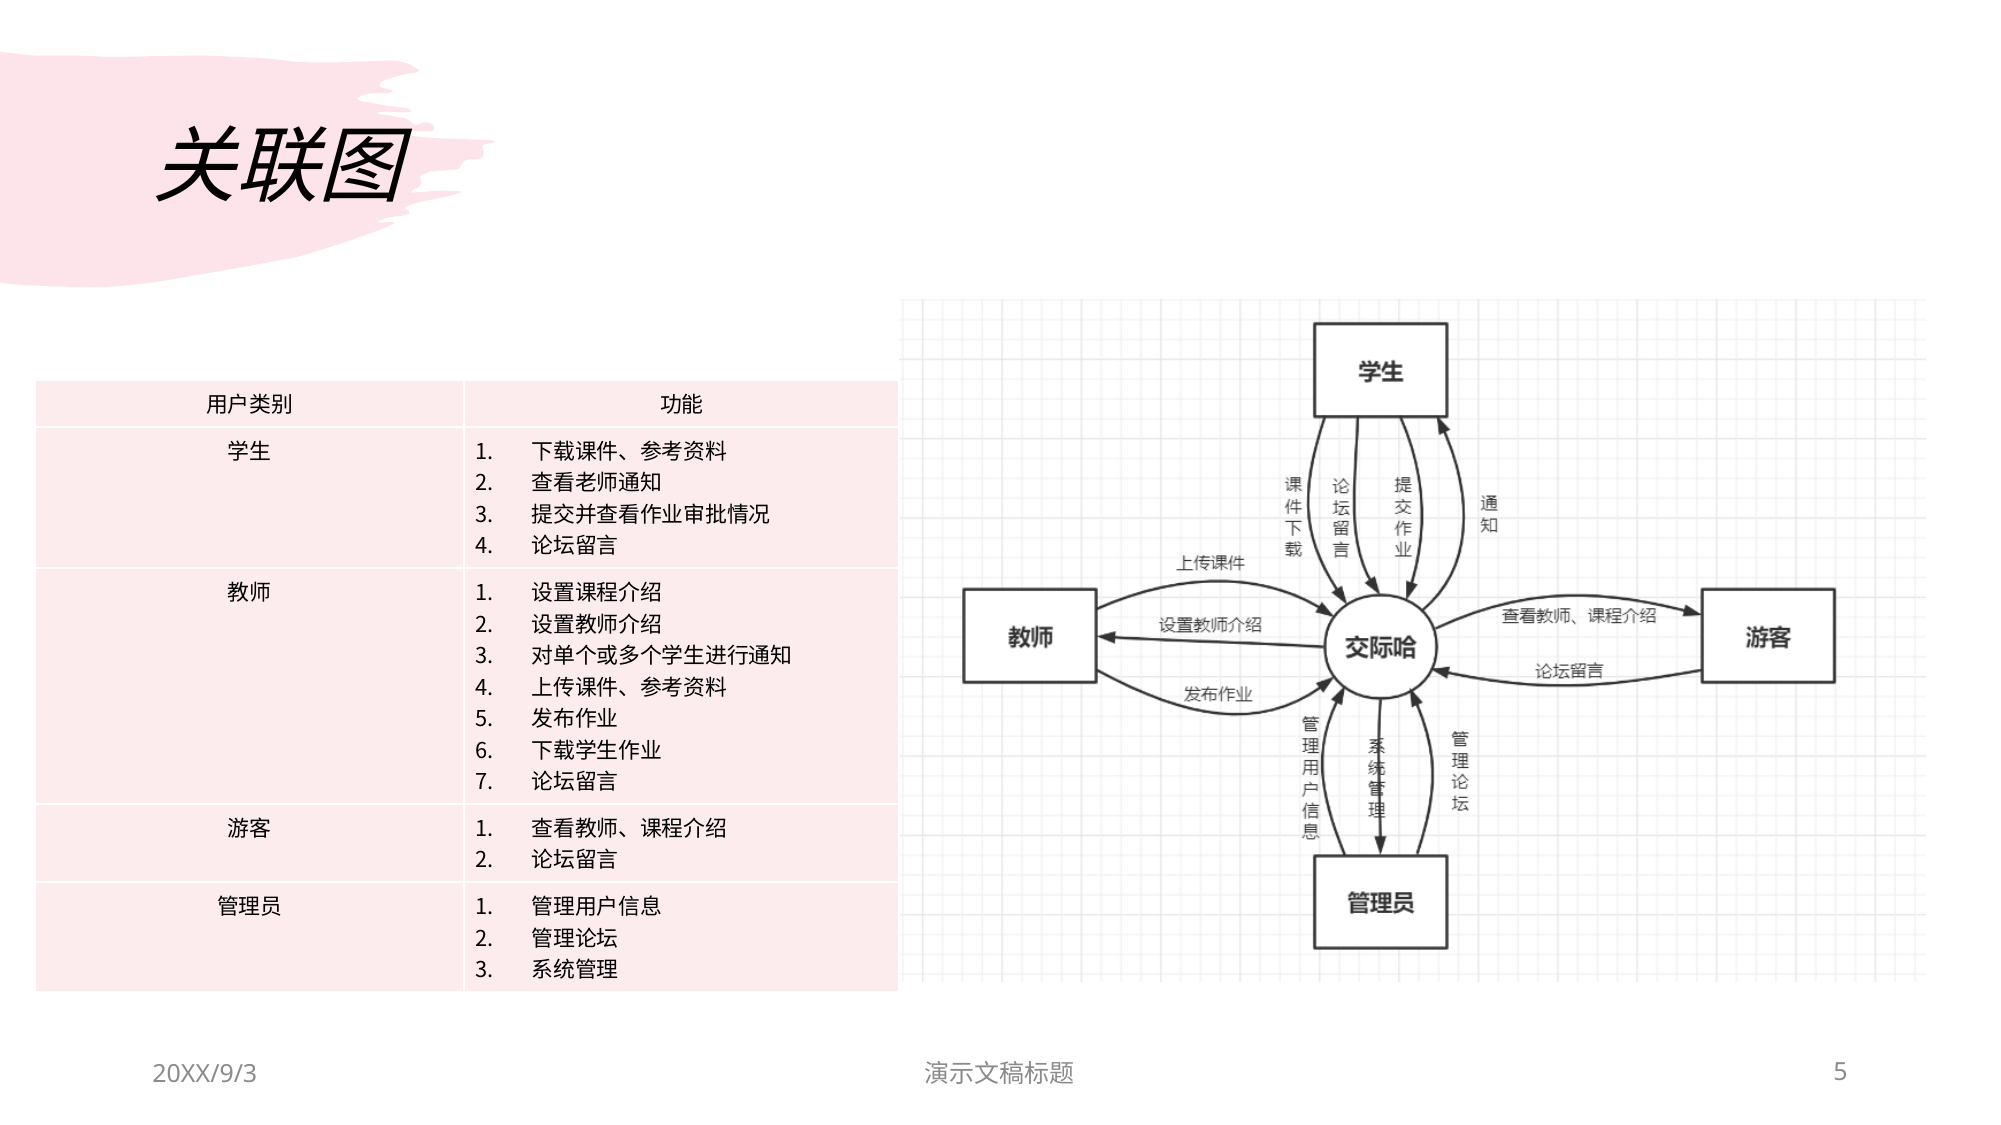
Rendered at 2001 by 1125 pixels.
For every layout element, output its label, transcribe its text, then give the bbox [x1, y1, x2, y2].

table_cell 学生 [36, 428, 463, 567]
table_cell 下载课件、参考资料 查看老师通知 提交并查看作业审批情况 论坛留言 [465, 428, 898, 567]
table_cell 查看教师、课程介绍 论坛留言 [465, 805, 898, 881]
title 关联图 [137, 59, 1863, 278]
table_cell 设置课程介绍 设置教师介绍 对单个或多个学生进行通知 上传课件、参考资料 发布作业 下载学生作业 论坛留言 [465, 569, 898, 803]
table_header 功能 [465, 381, 898, 426]
table_cell 管理用户信息 管理论坛 系统管理 [465, 883, 898, 991]
table_cell 管理员 [36, 883, 463, 991]
table_cell 教师 [36, 569, 463, 803]
footer 演示文稿标题 [662, 1042, 1338, 1103]
table_header 用户类别 [36, 381, 463, 426]
slide_number 5 [1412, 1042, 1863, 1103]
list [899, 299, 1926, 982]
slide_number 20XX/9/3 [137, 1042, 588, 1103]
table_cell 游客 [36, 805, 463, 881]
